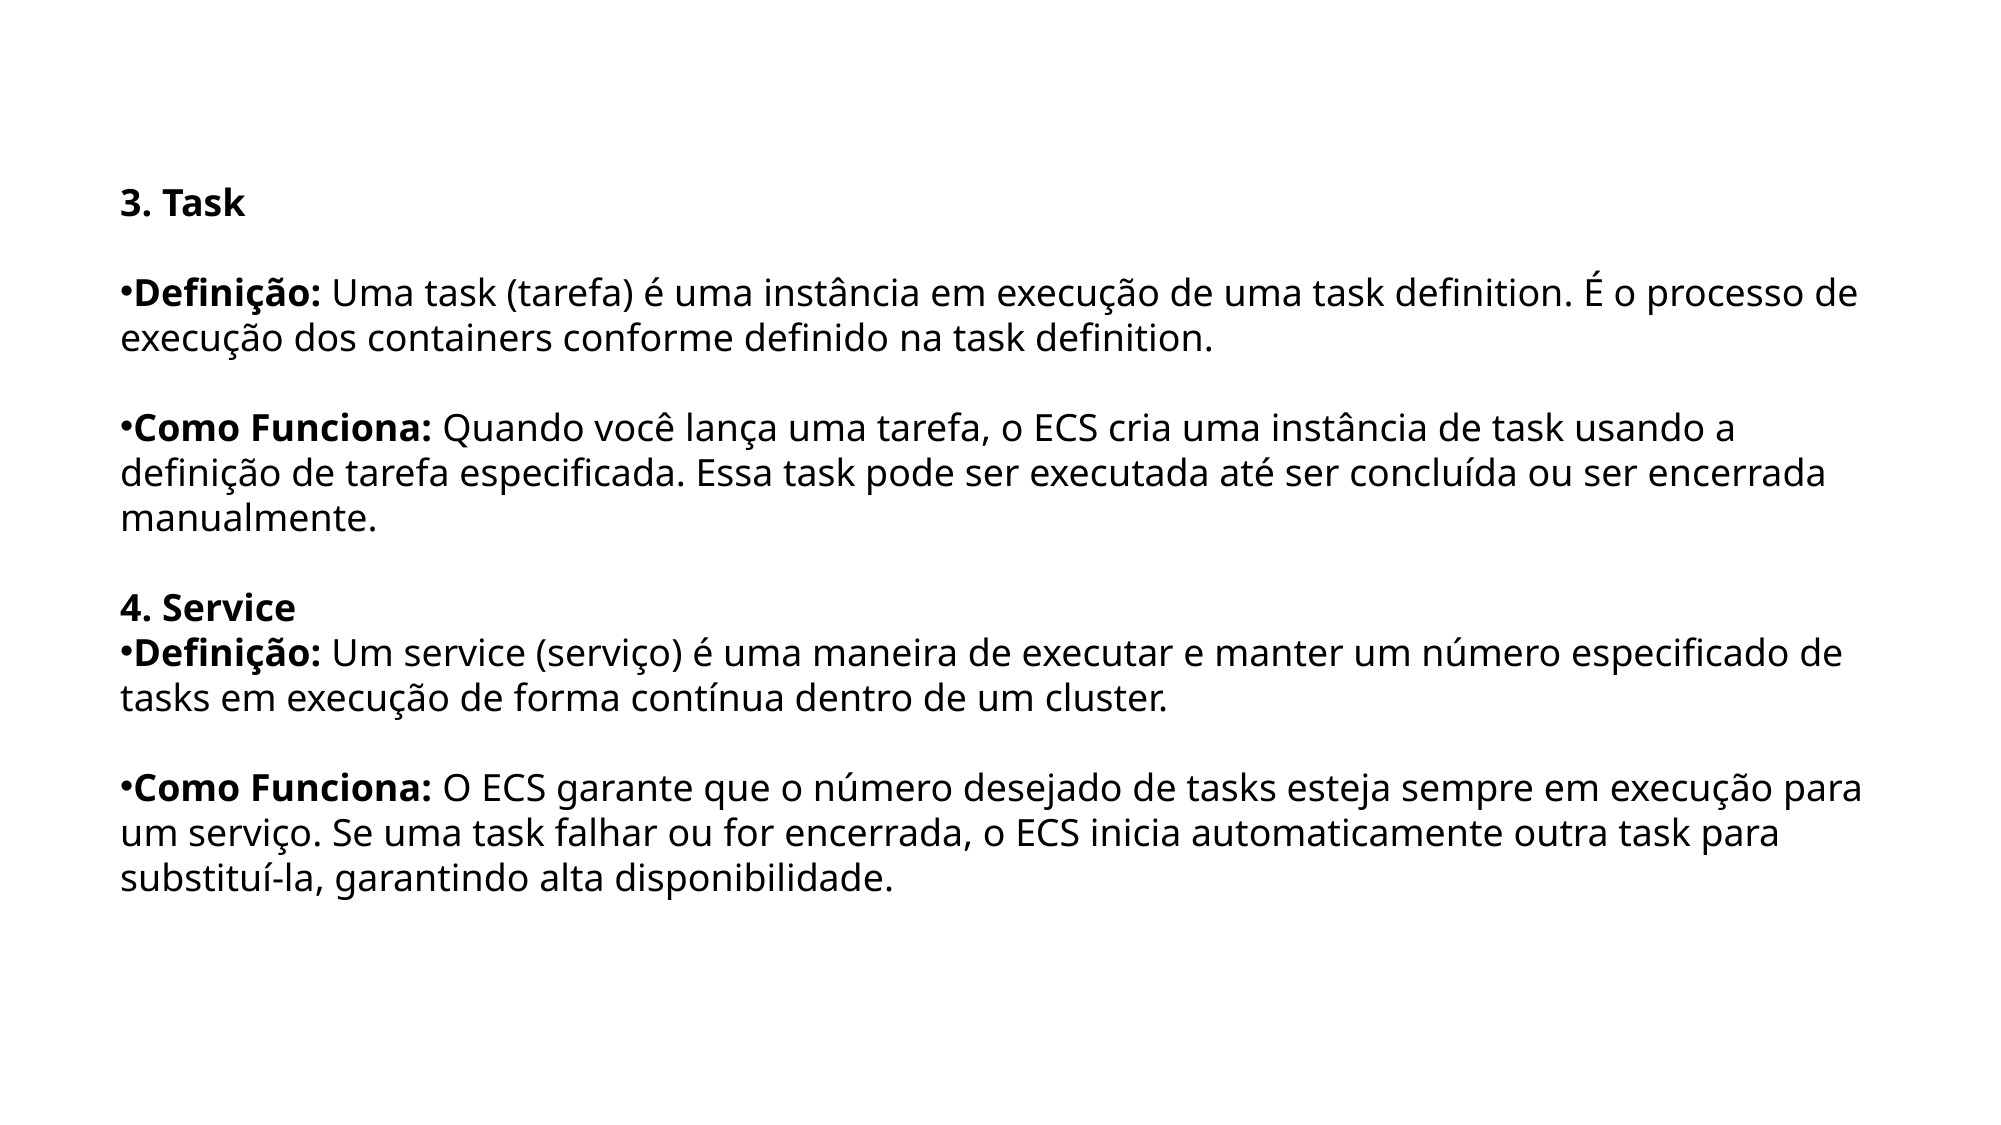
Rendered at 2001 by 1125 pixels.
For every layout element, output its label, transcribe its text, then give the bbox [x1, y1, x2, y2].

text_box 3. Task Definição: Uma task (tarefa) é uma instância em execução de uma task definition. É o processo de execução dos containers conforme definido na task definition. Como Funciona: Quando você lança uma tarefa, o ECS cria uma instância de task usando a definição de tarefa especificada. Essa task pode ser executada até ser concluída ou ser encerrada manualmente. 4. Service Definição: Um service (serviço) é uma maneira de executar e manter um número especificado de tasks em execução de forma contínua dentro de um cluster. Como Funciona: O ECS garante que o número desejado de tasks esteja sempre em execução para um serviço. Se uma task falhar ou for encerrada, o ECS inicia automaticamente outra task para substituí-la, garantindo alta disponibilidade. [105, 171, 1895, 906]
